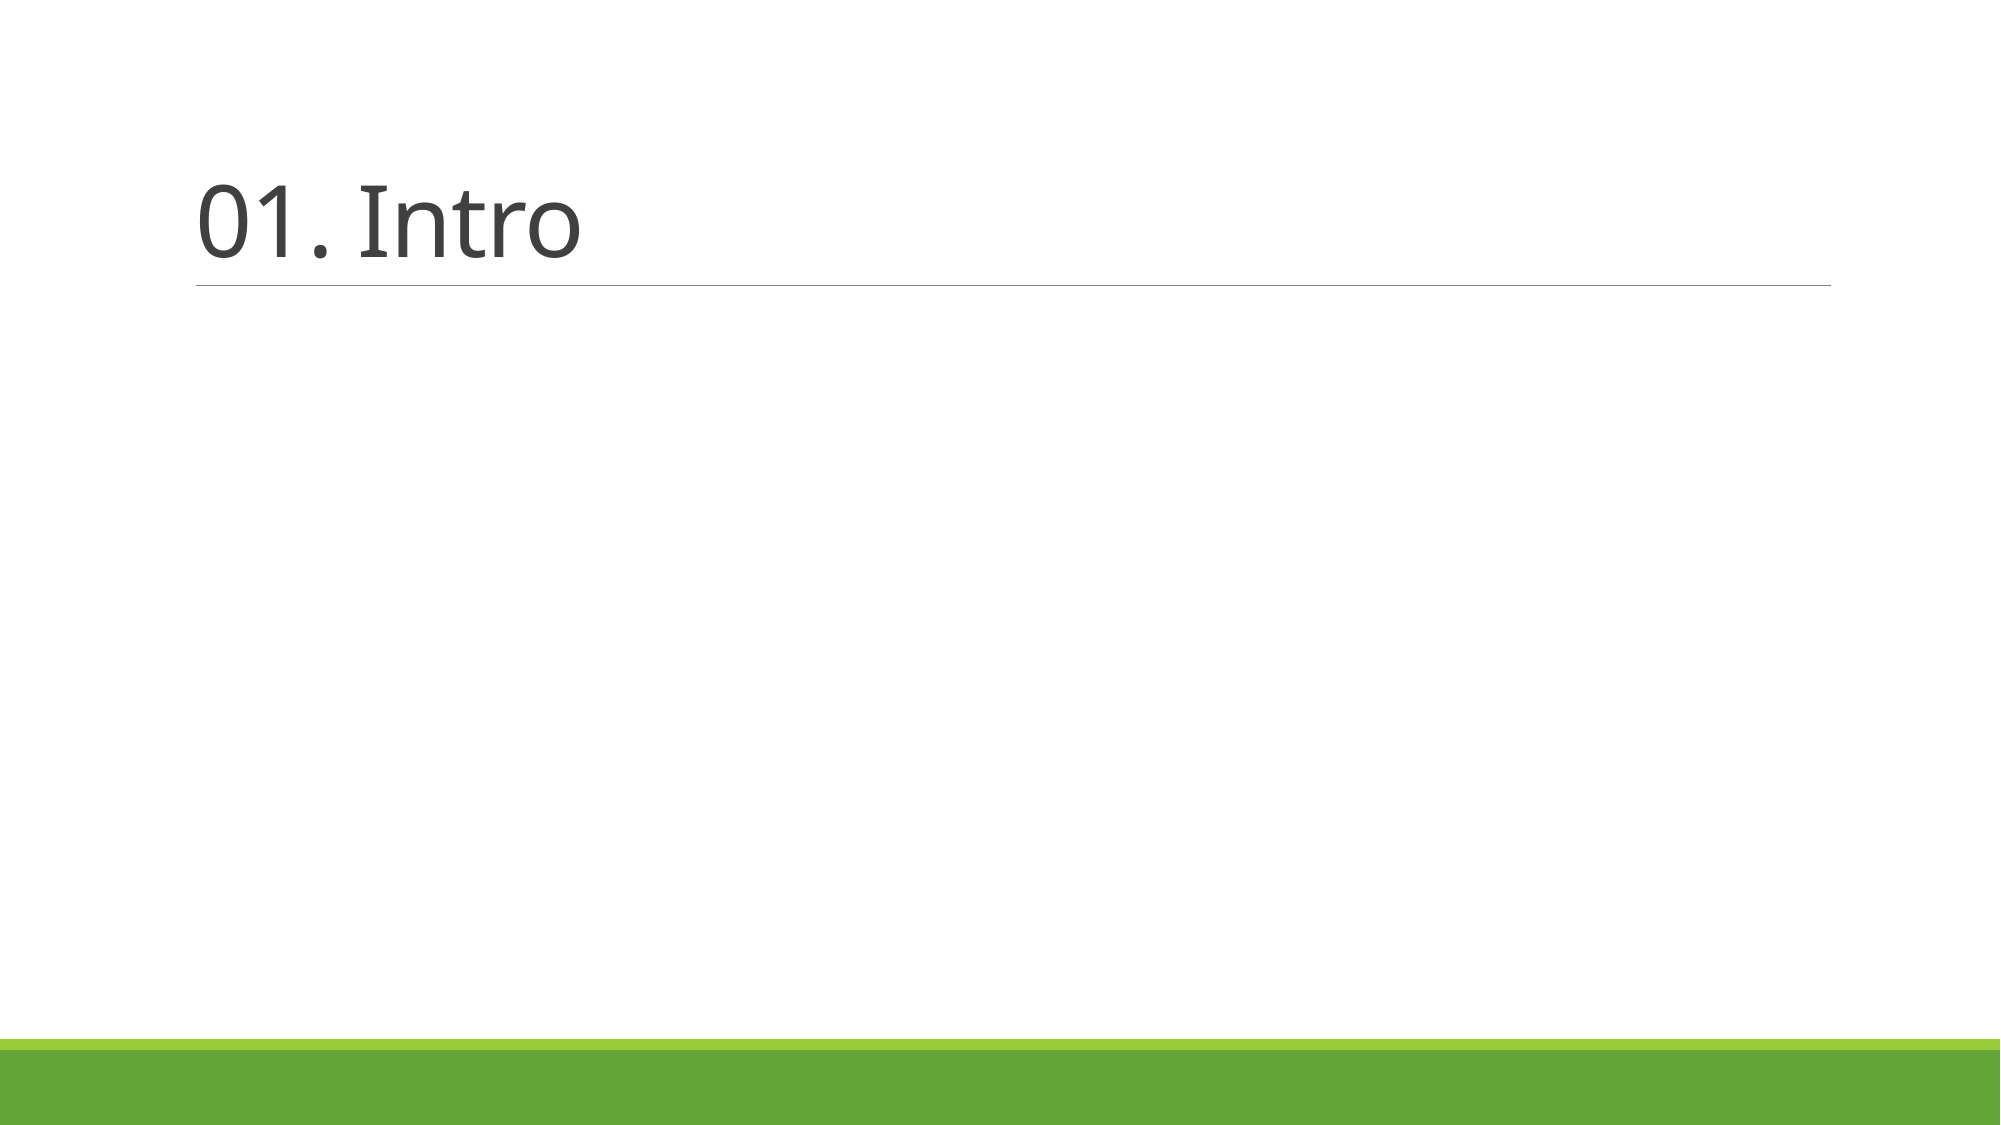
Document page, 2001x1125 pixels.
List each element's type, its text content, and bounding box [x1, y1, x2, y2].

title 01. Intro [180, 47, 1830, 285]
